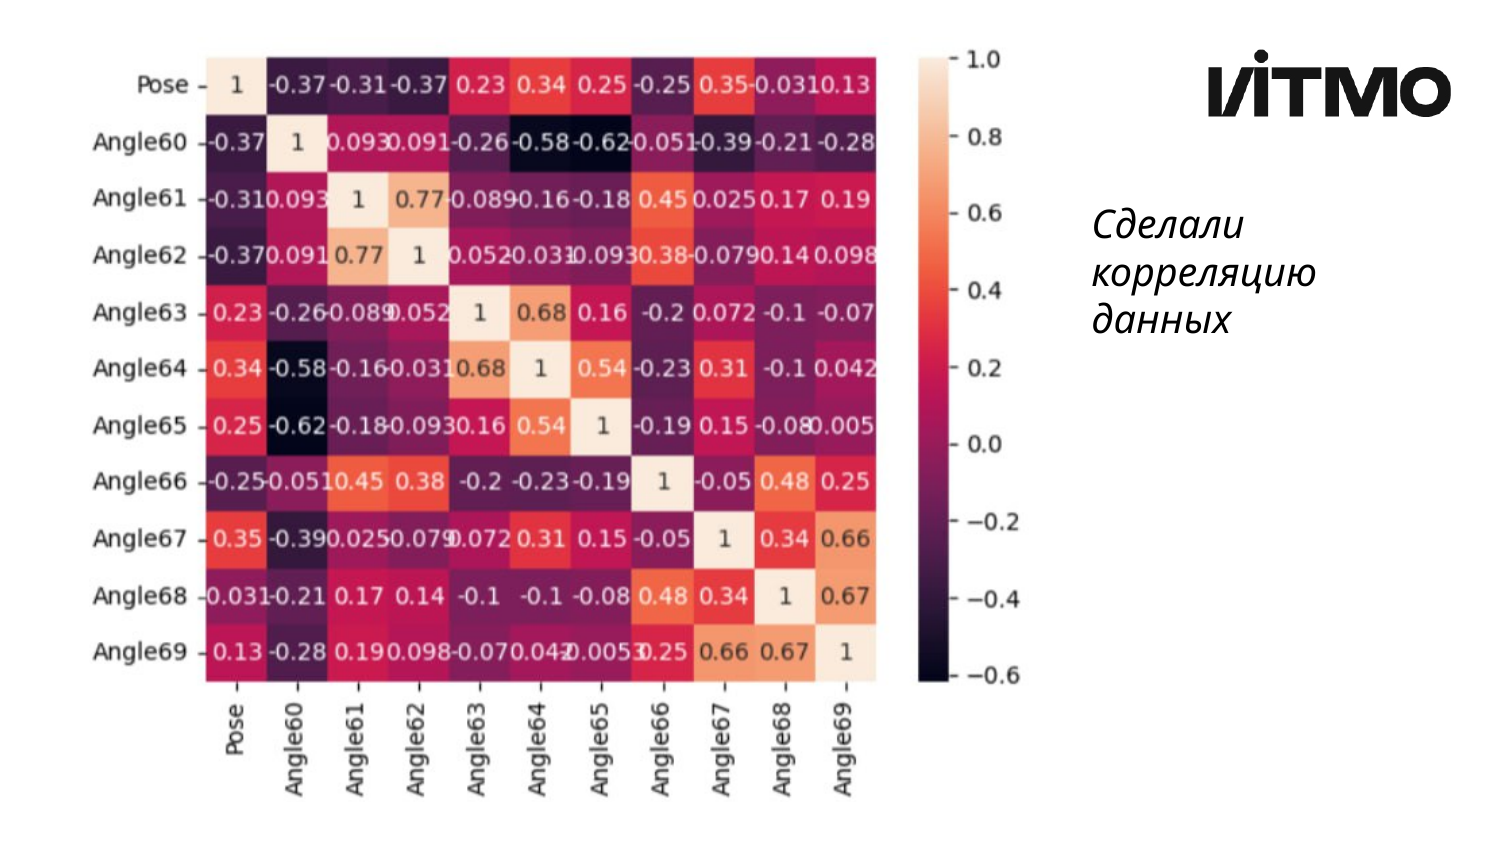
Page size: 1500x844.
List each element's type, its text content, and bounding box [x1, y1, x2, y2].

text_box Сделали корреляцию данных [1076, 183, 1355, 399]
picture [0, 0, 1500, 844]
